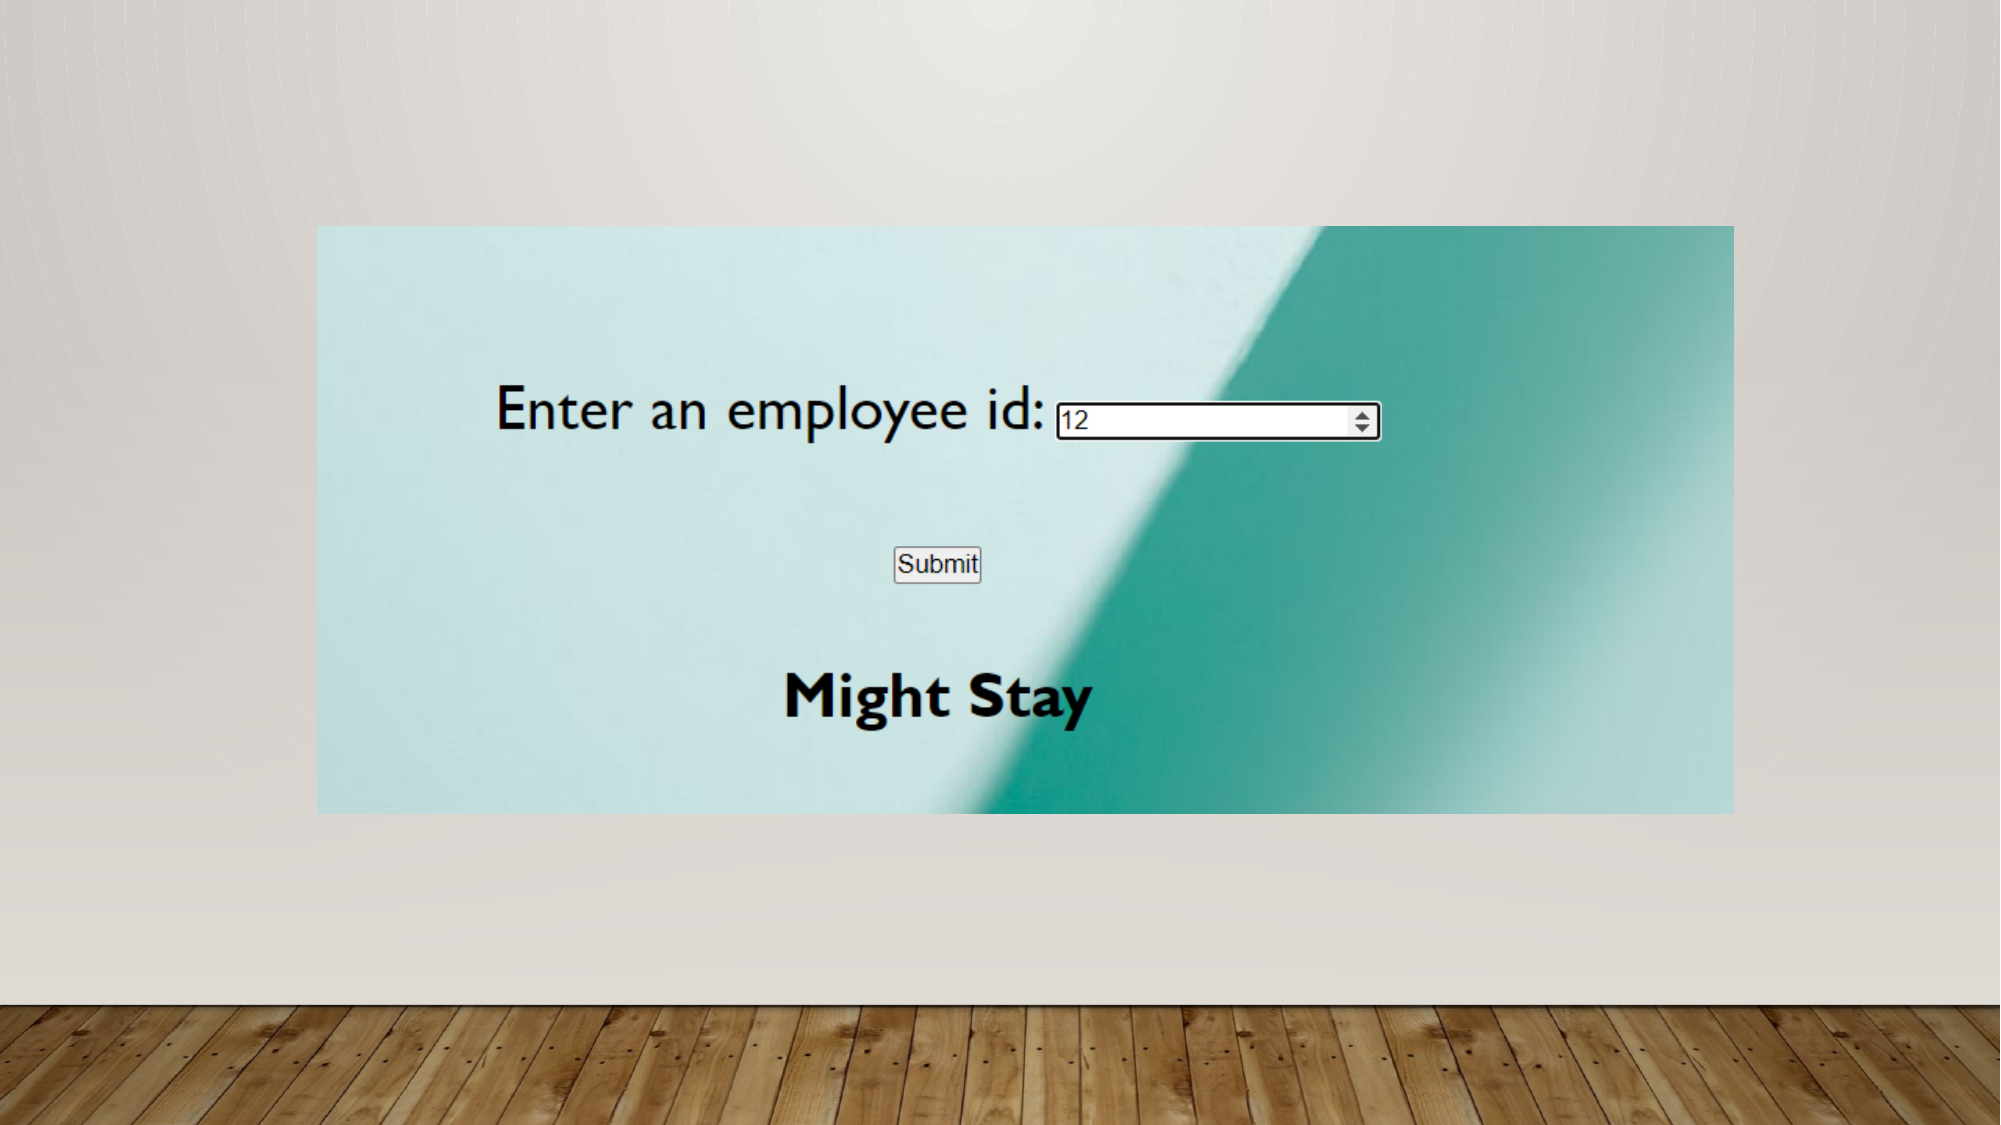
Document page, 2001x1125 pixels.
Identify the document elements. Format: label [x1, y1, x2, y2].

picture [317, 225, 1734, 815]
picture [0, 1005, 2000, 1125]
